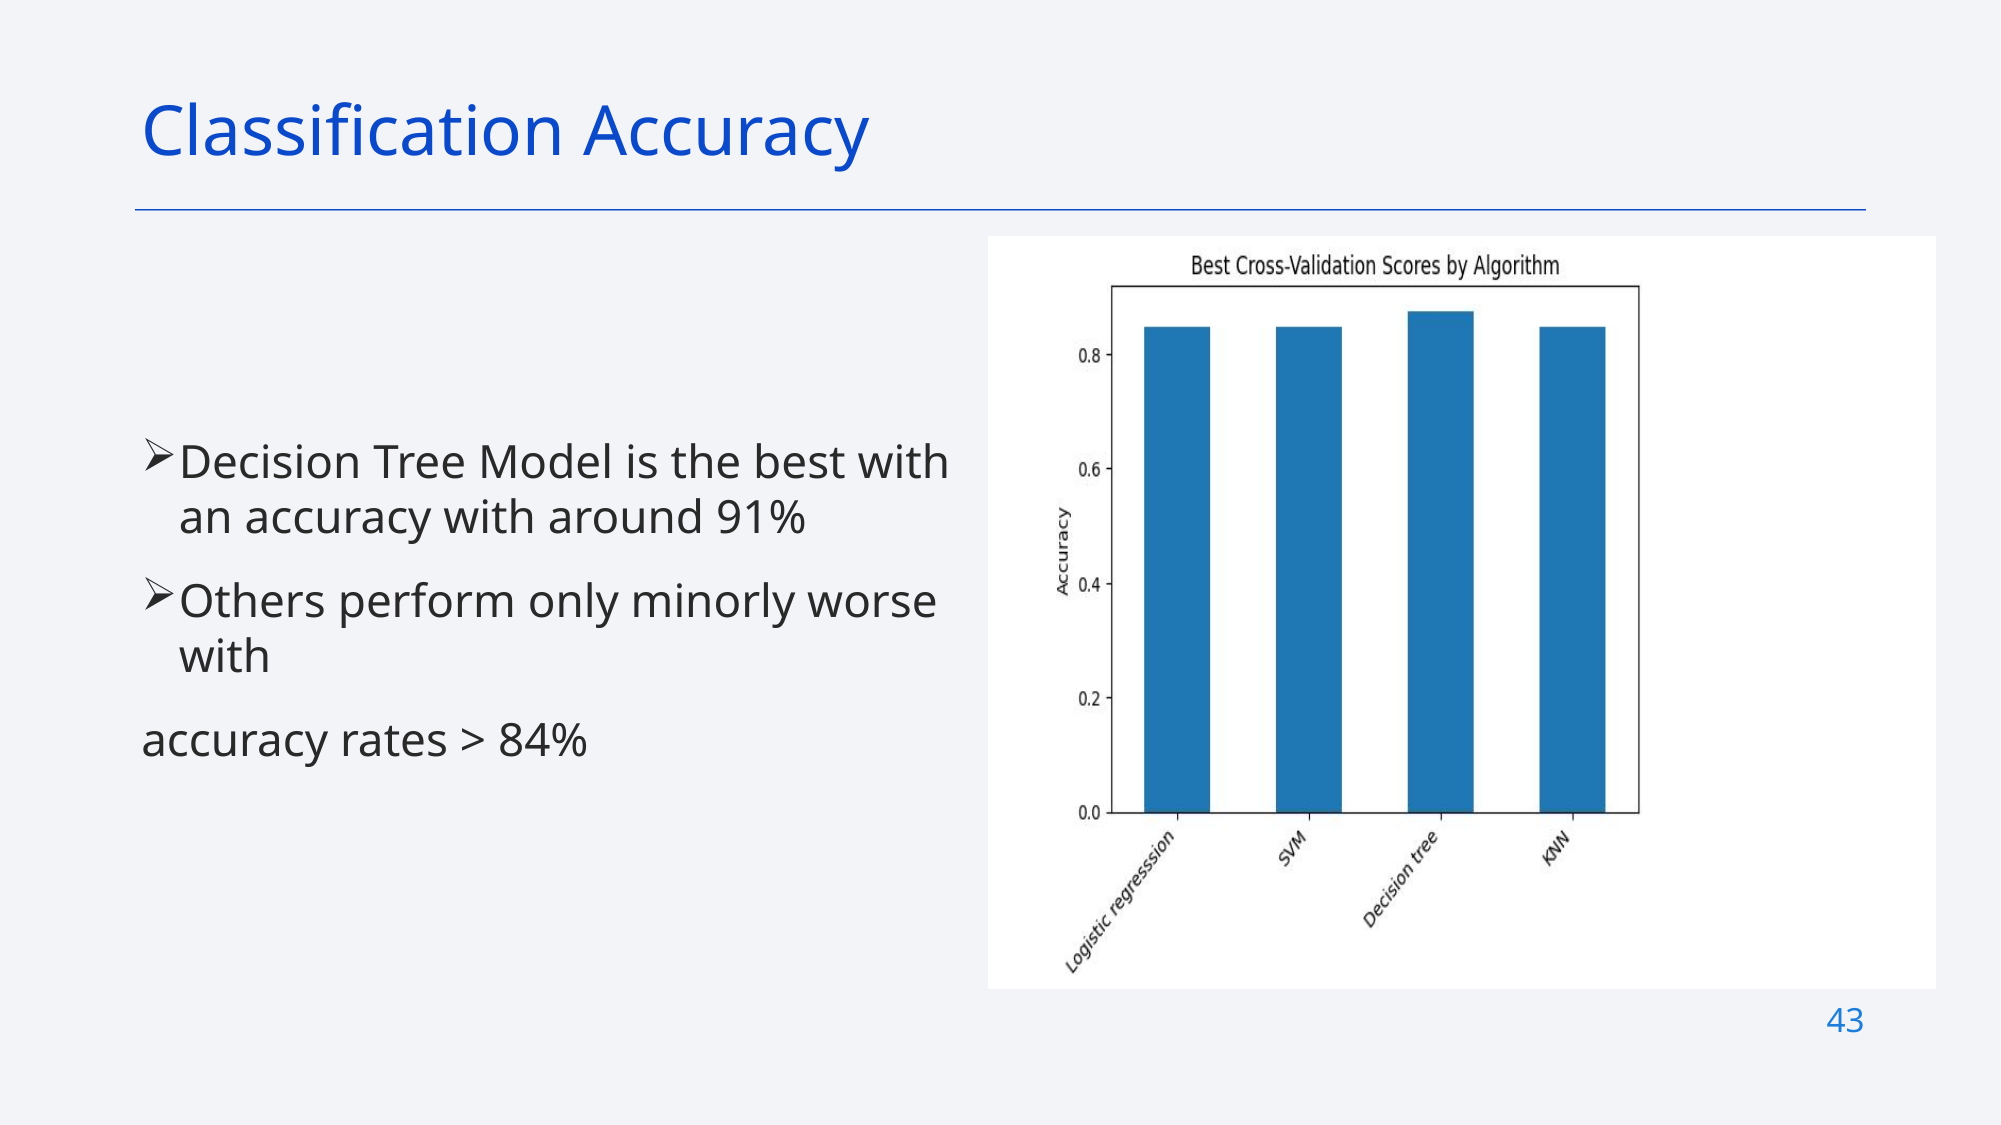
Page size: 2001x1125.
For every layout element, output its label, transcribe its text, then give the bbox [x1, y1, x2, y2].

list Decision Tree Model is the best with an accuracy with around 91% Others perform only minorly worse with accuracy rates > 84% [126, 341, 988, 967]
picture [0, 0, 2001, 1125]
slide_number 43 [1429, 989, 1880, 1055]
text_box Classification Accuracy [126, 88, 1852, 179]
